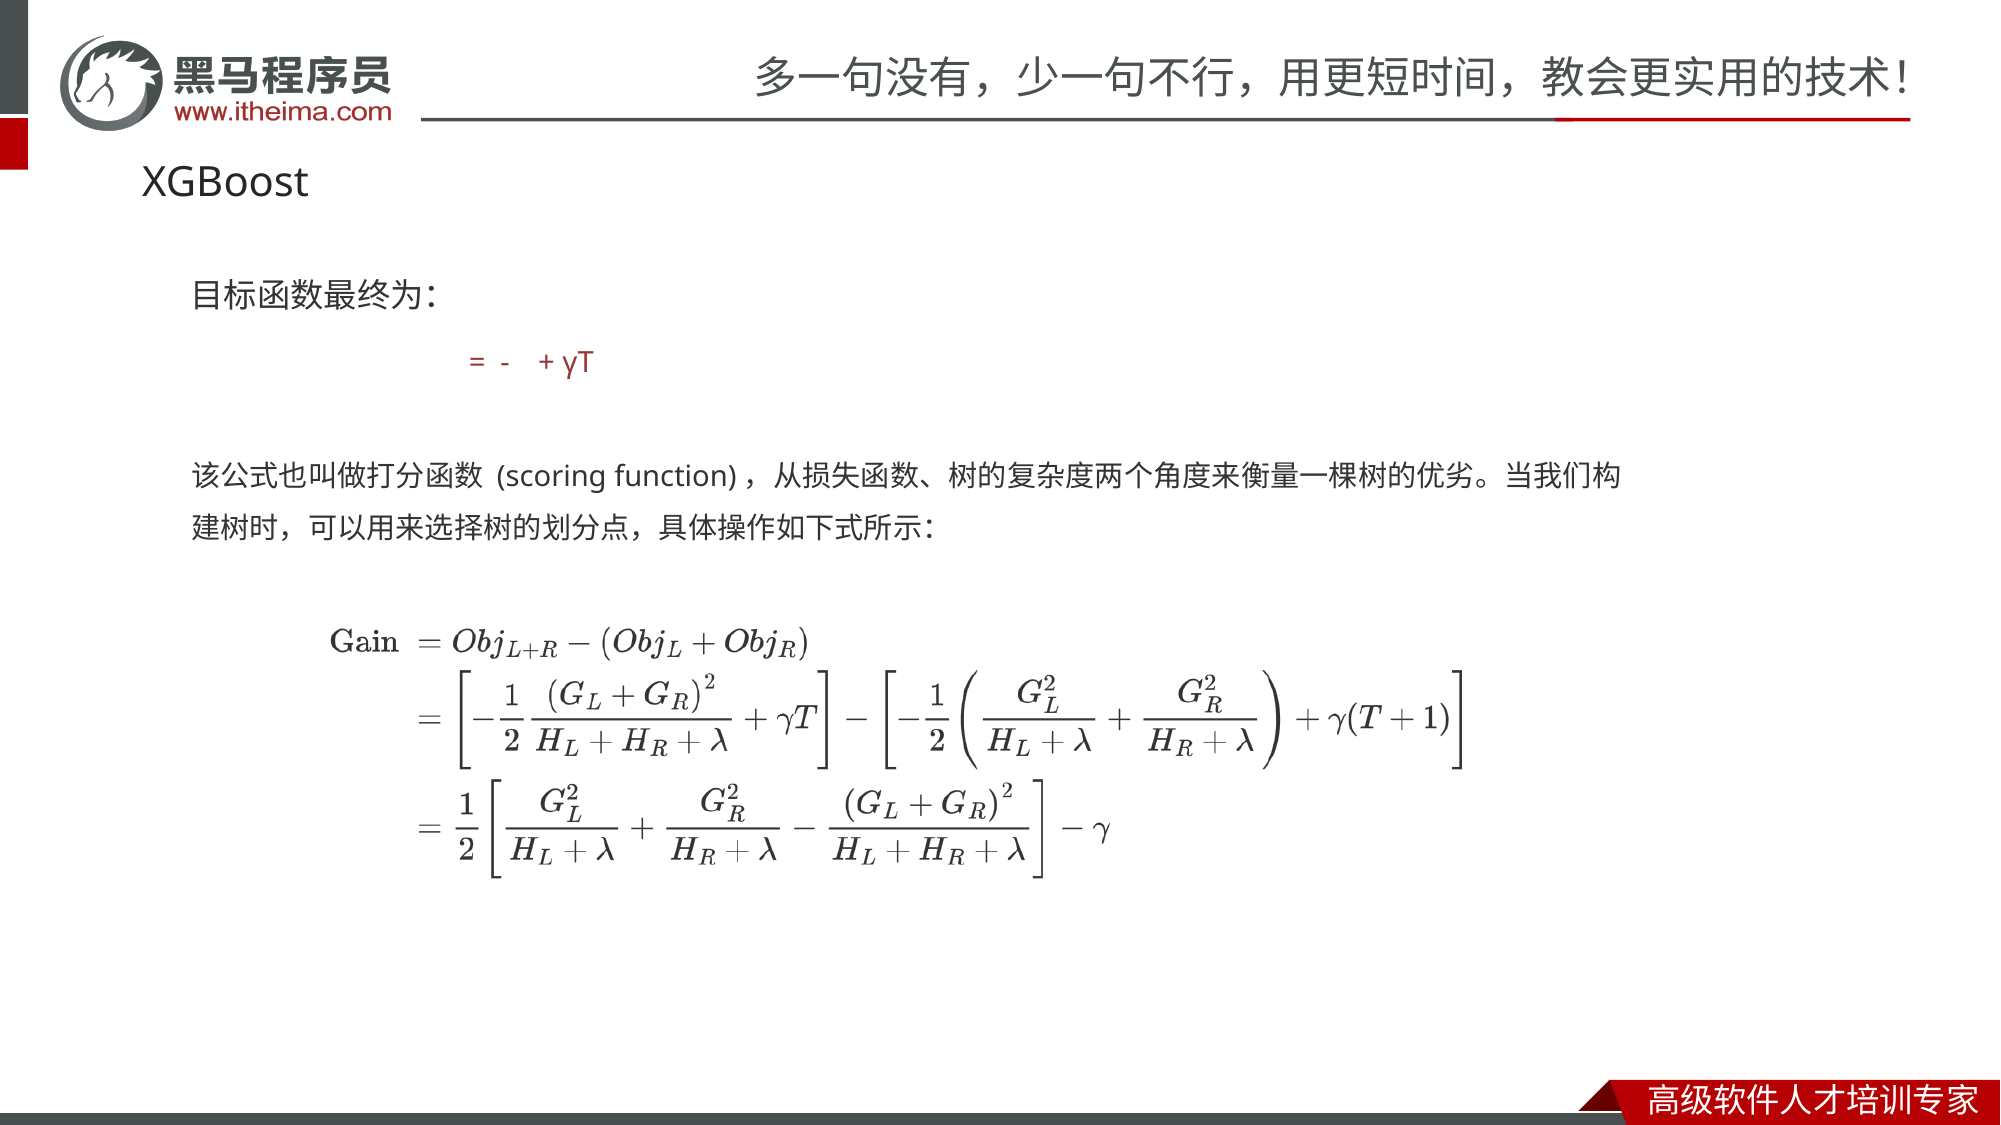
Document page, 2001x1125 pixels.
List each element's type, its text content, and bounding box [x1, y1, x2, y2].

text_box 目标函数最终为： [176, 246, 1456, 320]
text_box 该公式也叫做打分函数 (scoring function)，从损失函数、树的复杂度两个角度来衡量一棵树的优劣。当我们构建树时，可以用来选择树的划分点，具体操作如下式所示： [176, 431, 1664, 552]
picture [313, 607, 1494, 892]
picture [14, 0, 453, 179]
title XGBoost [116, 137, 1456, 223]
